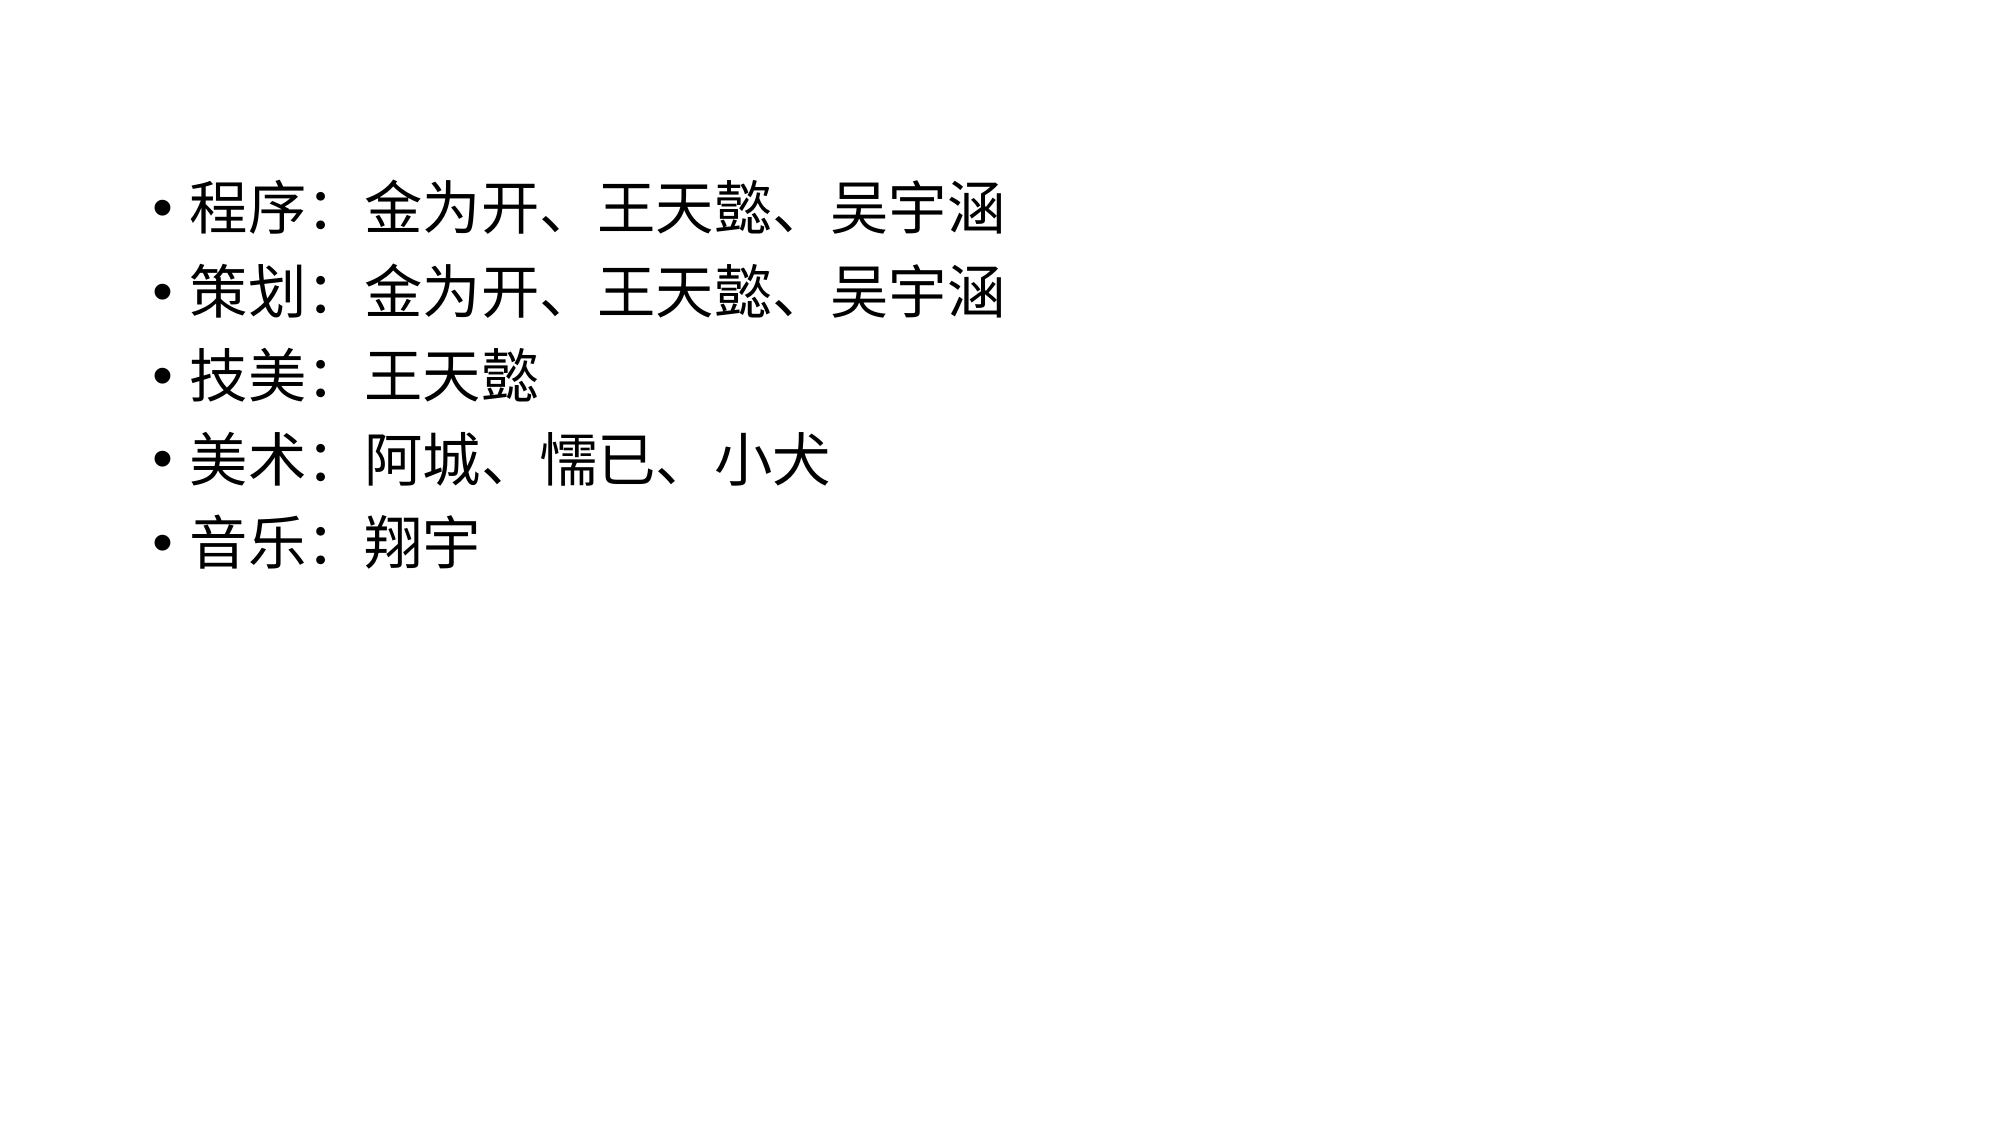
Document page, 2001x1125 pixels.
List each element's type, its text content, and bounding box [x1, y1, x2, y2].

list 程序：金为开、王天懿、吴宇涵 策划：金为开、王天懿、吴宇涵 技美：王天懿 美术：阿城、懦已、小犬 音乐：翔宇 [137, 172, 1863, 1014]
